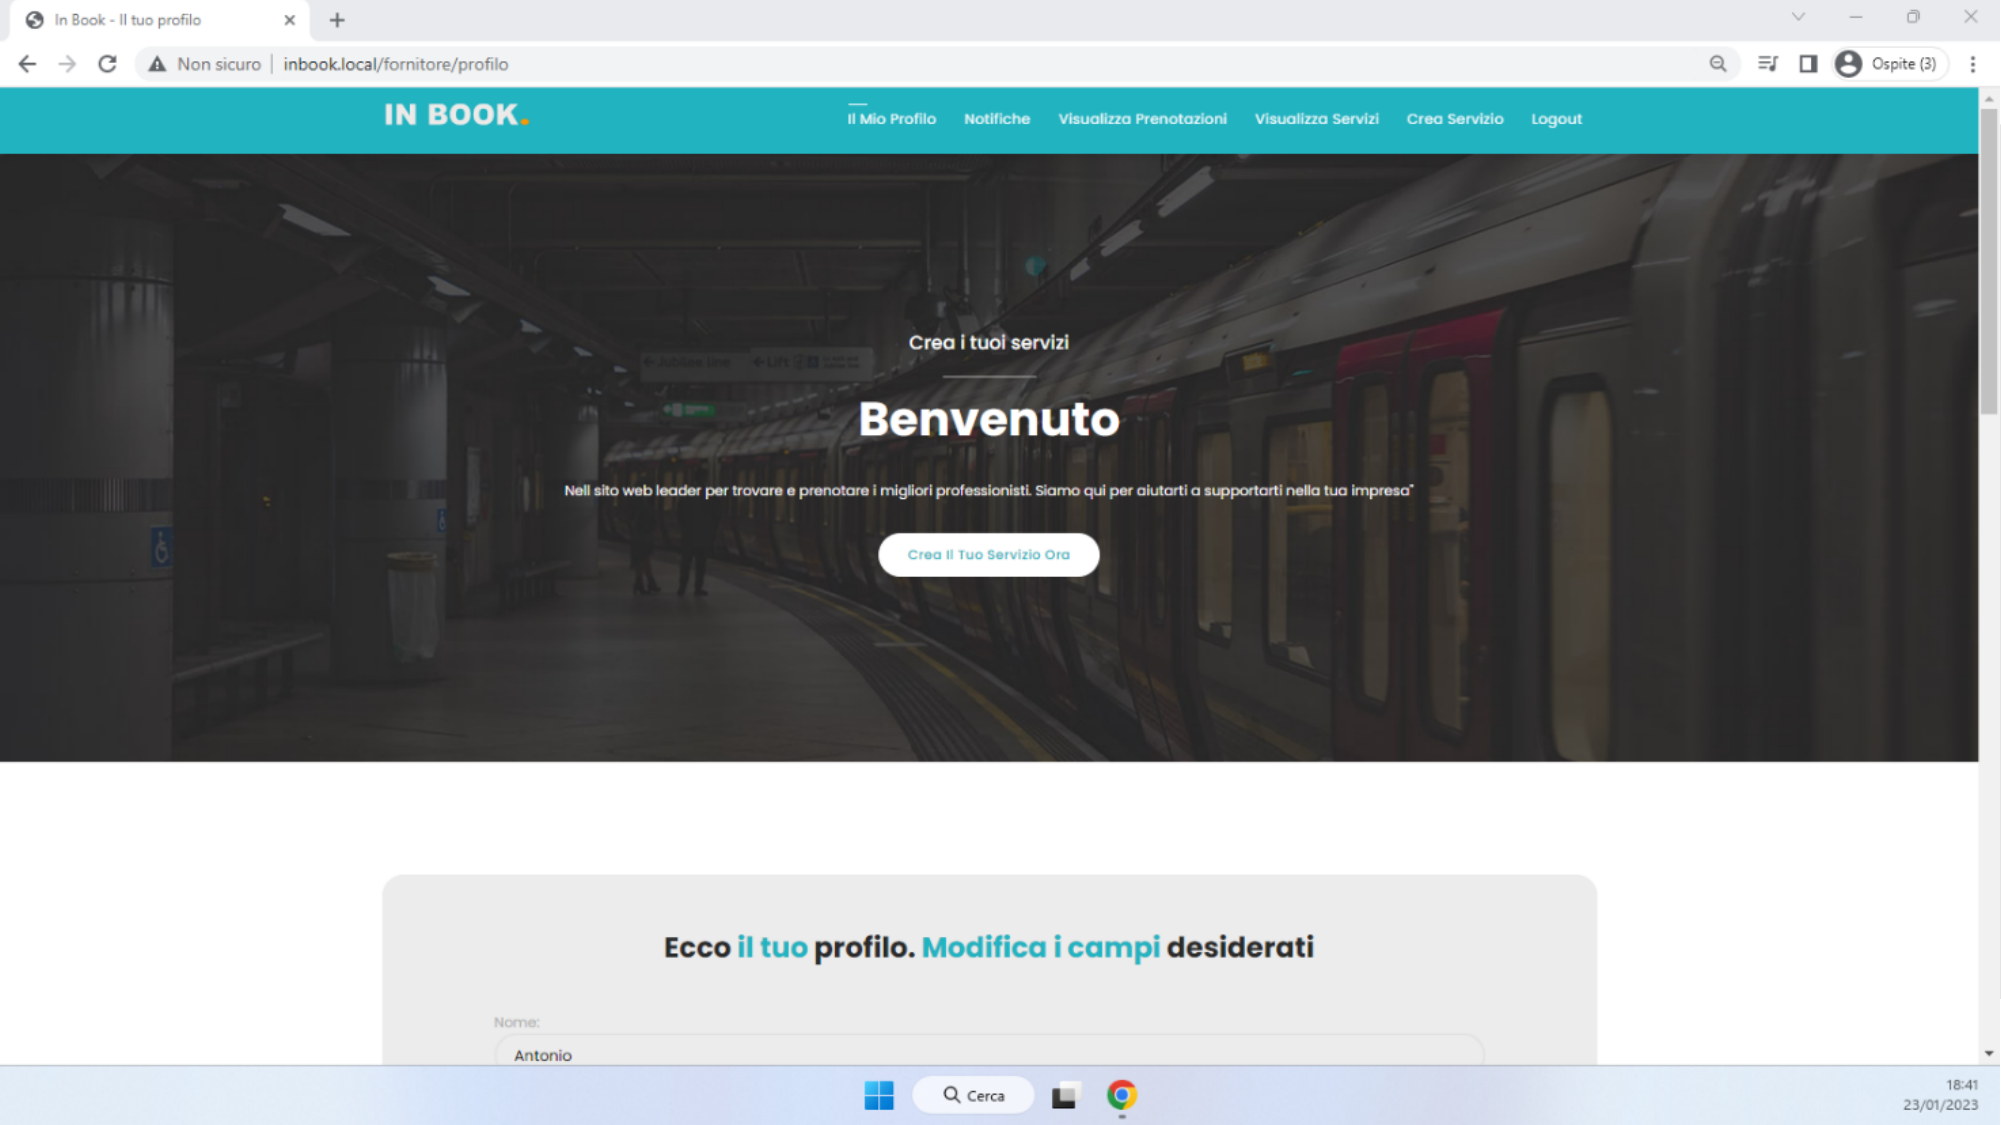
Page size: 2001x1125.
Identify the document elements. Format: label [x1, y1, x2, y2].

list [0, 0, 2000, 1125]
